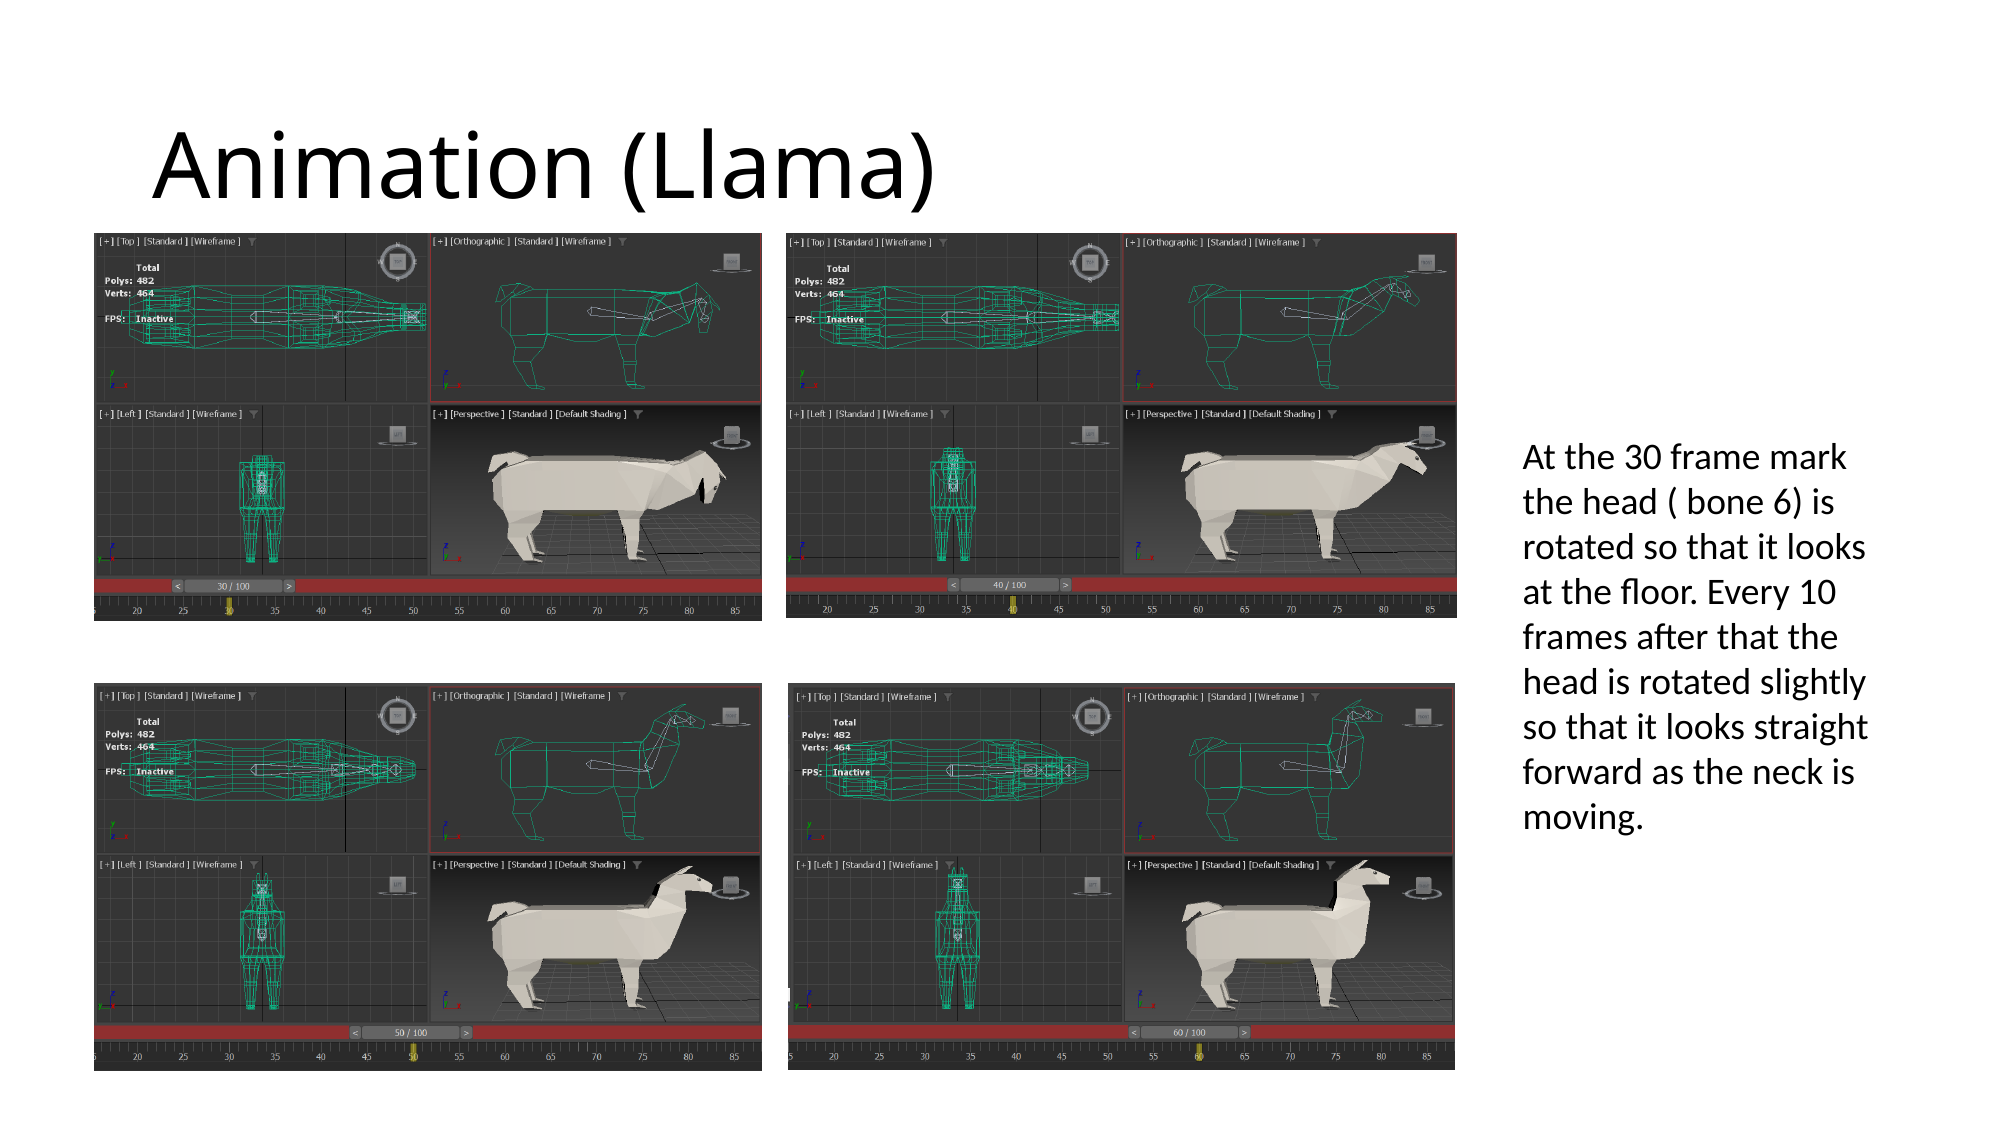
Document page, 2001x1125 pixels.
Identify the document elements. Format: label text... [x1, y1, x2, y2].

picture [788, 683, 1455, 1070]
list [786, 233, 1457, 618]
text_box At the 30 frame mark the head ( bone 6) is rotated so that it looks at the floor. Every 10 frames after that the head is rotated slightly so that it looks straight forward as the neck is moving. [1507, 424, 1917, 845]
picture [94, 683, 762, 1071]
title Animation (Llama) [137, 59, 1863, 278]
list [94, 233, 762, 621]
